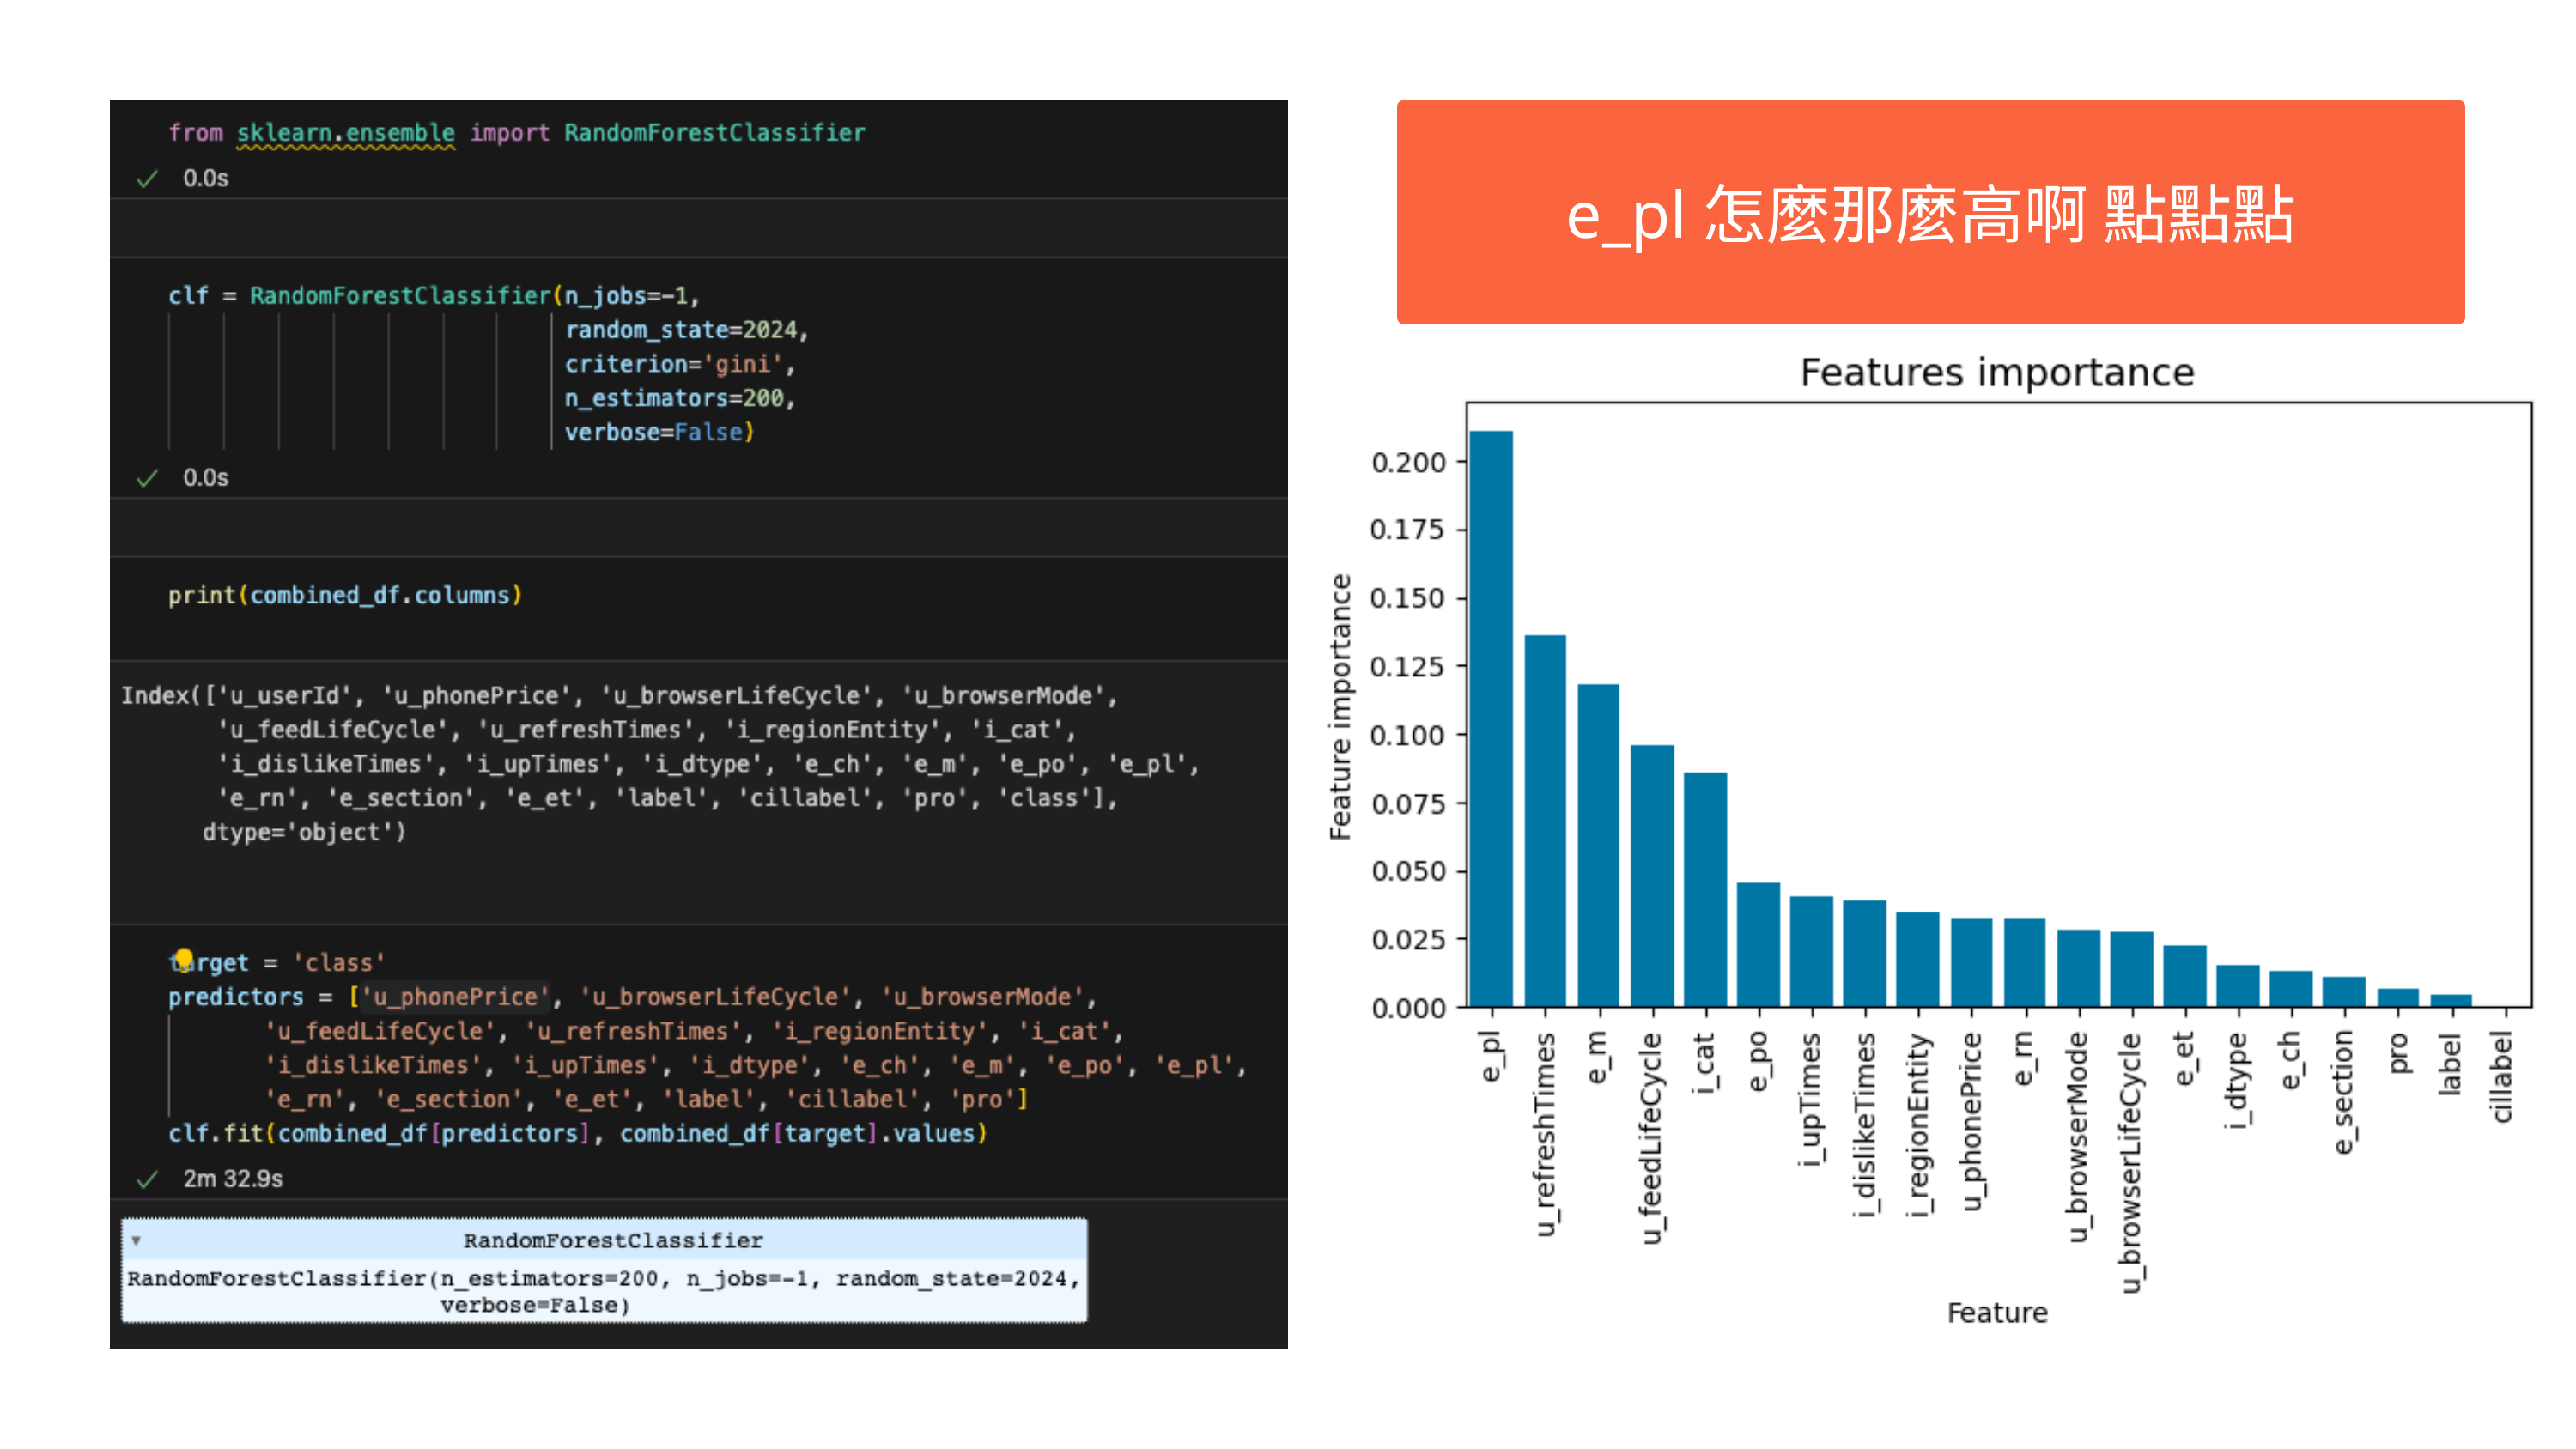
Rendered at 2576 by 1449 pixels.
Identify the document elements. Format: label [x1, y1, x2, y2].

text_box [1396, 100, 2466, 324]
text_box [109, 100, 1288, 1349]
text_box [1311, 337, 2551, 1349]
